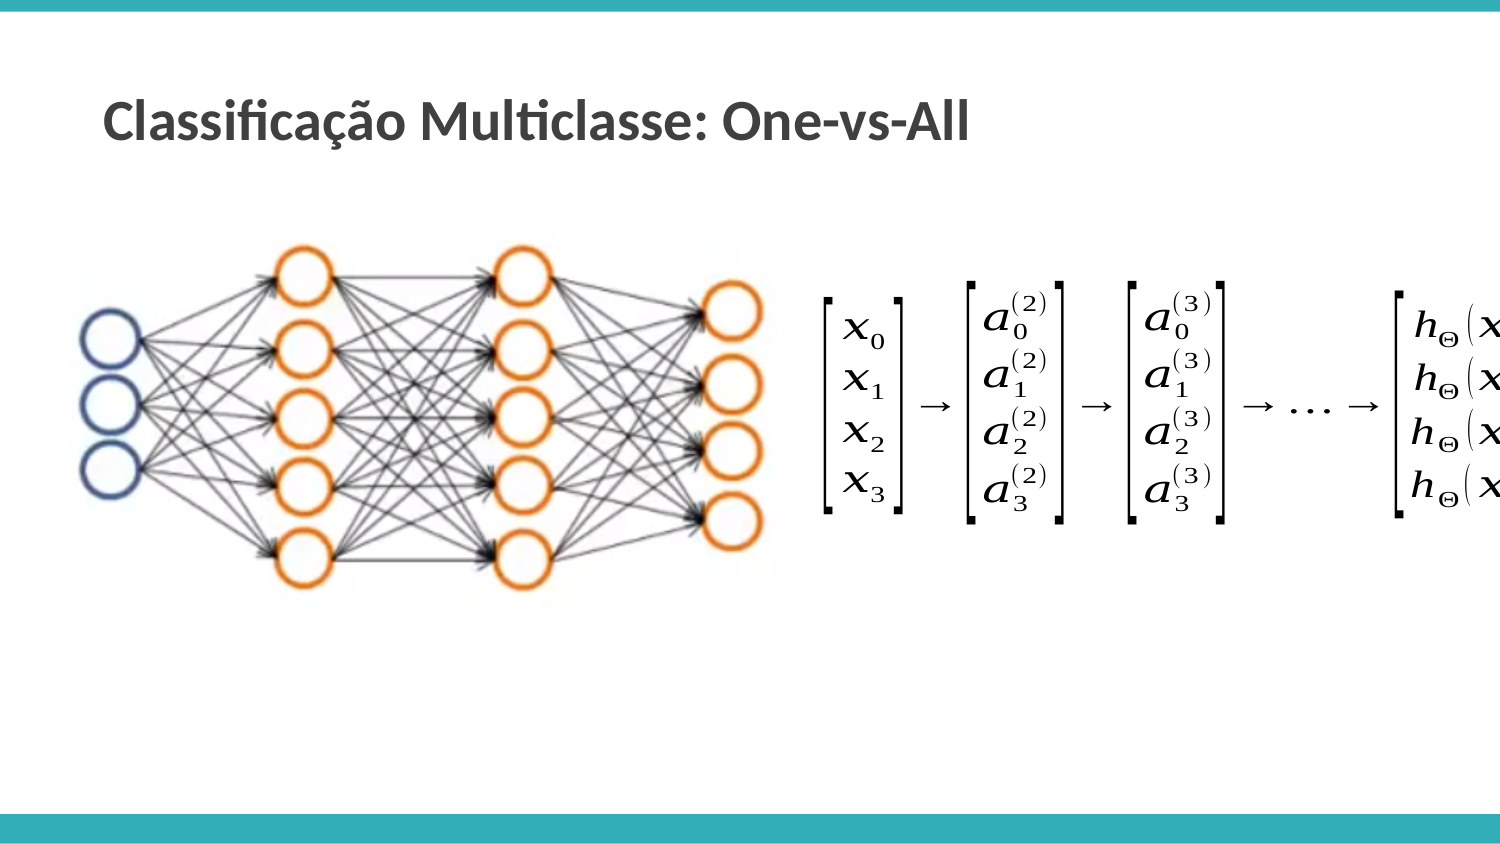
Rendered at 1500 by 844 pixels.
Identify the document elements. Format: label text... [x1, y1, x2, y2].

text_box Classificação Multiclasse: One-vs-All [88, 67, 1329, 167]
picture [64, 229, 801, 615]
